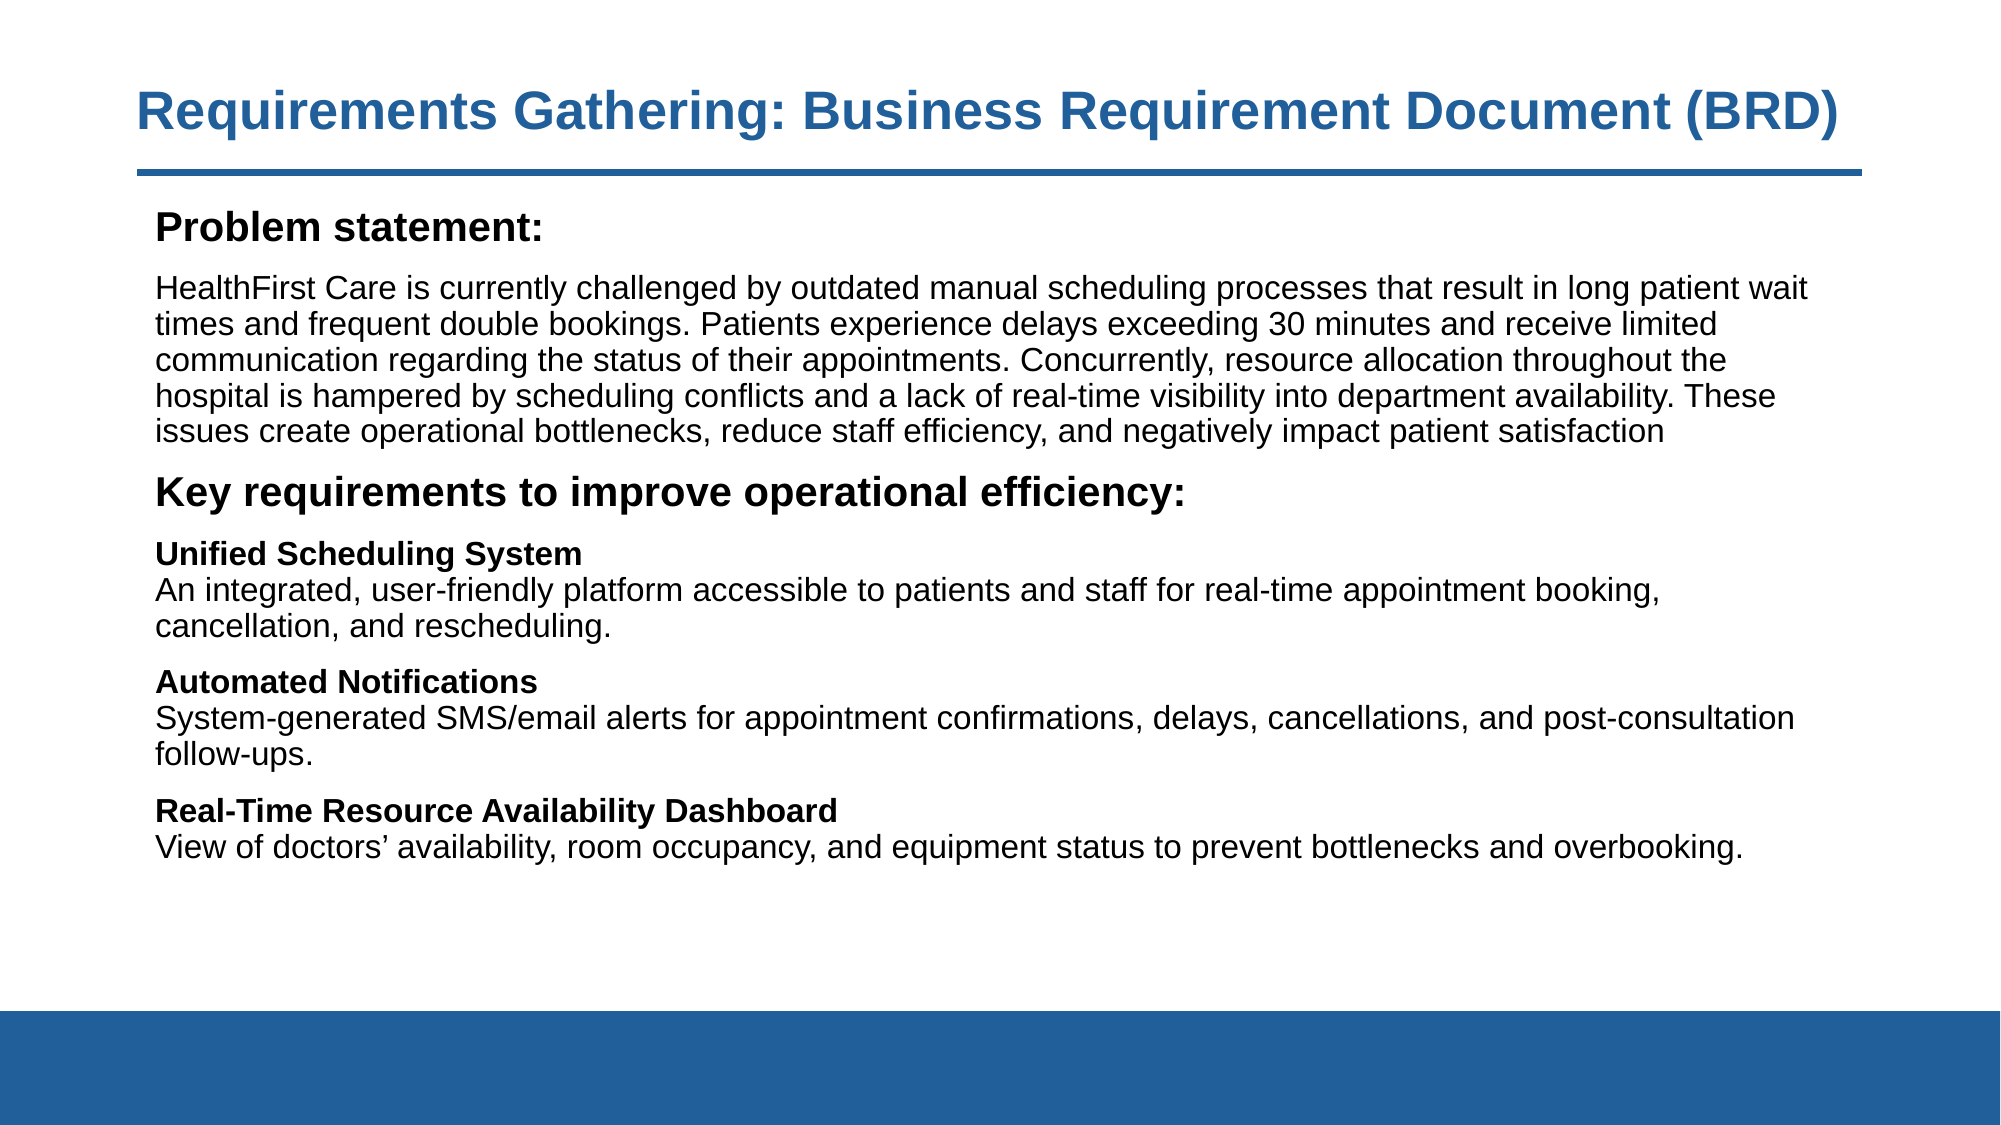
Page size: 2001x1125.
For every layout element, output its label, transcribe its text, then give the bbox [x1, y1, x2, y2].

title Requirements Gathering: Business Requirement Document (BRD) [121, 55, 1863, 168]
list Problem statement: HealthFirst Care is currently challenged by outdated manual scheduling processes that result in long patient wait times and frequent double bookings. Patients experience delays exceeding 30 minutes and receive limited communication regarding the status of their appointments. Concurrently, resource allocation throughout the hospital is hampered by scheduling conflicts and a lack of real-time visibility into department availability. These issues create operational bottlenecks, reduce staff efficiency, and negatively impact patient satisfaction Key requirements to improve operational efficiency: Unified Scheduling System An integrated, user-friendly platform accessible to patients and staff for real-time appointment booking, cancellation, and rescheduling. Automated Notifications System-generated SMS/email alerts for appointment confirmations, delays, cancellations, and post-consultation follow-ups. Real-Time Resource Availability Dashboard View of doctors’ availability, room occupancy, and equipment status to prevent bottlenecks and overbooking. [140, 197, 1866, 937]
